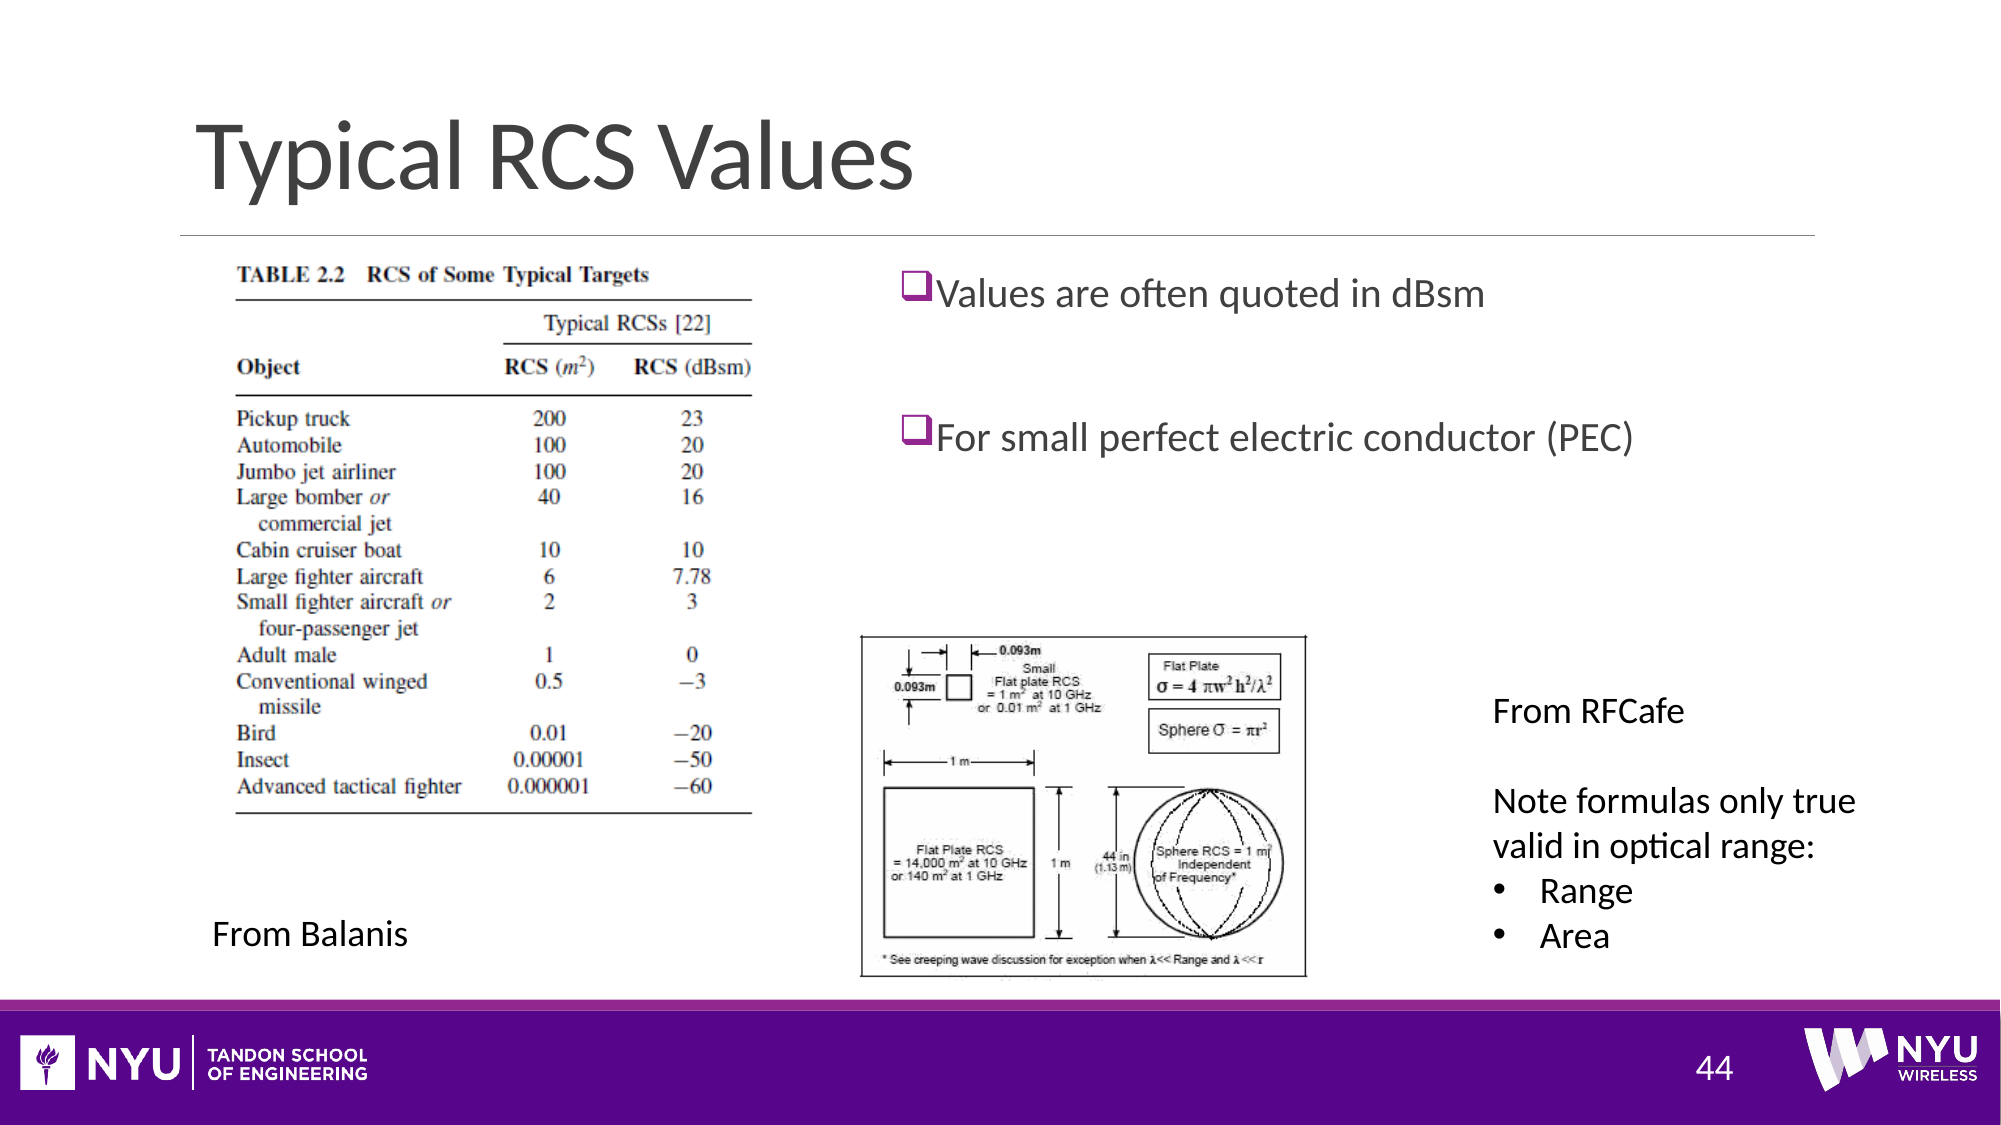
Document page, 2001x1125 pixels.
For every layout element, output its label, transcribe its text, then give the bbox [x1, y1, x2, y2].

picture [213, 250, 782, 833]
title Typical RCS Values [180, 47, 1830, 218]
text_box From Balanis [197, 901, 424, 962]
picture [850, 629, 1314, 982]
slide_number 44 [1533, 1035, 1749, 1096]
